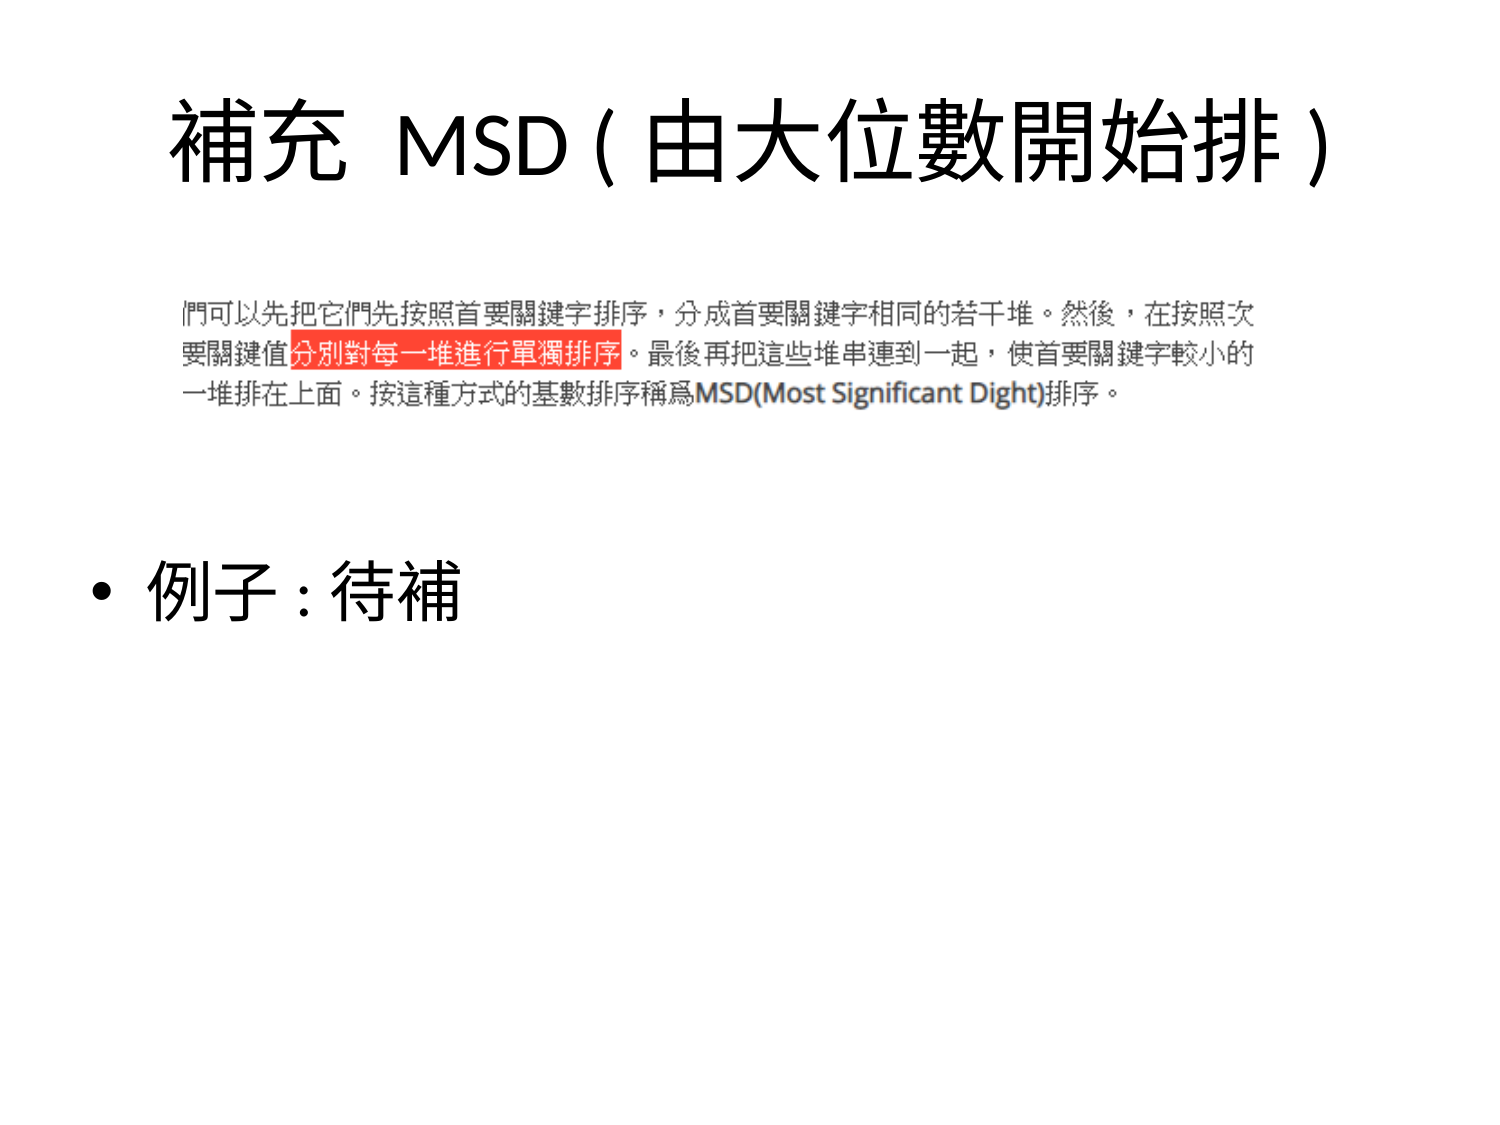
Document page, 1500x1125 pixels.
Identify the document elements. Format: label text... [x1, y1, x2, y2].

picture [182, 290, 1261, 421]
list 例子:待補 [75, 262, 1425, 1005]
title 補充 MSD (由大位數開始排) [75, 45, 1425, 233]
